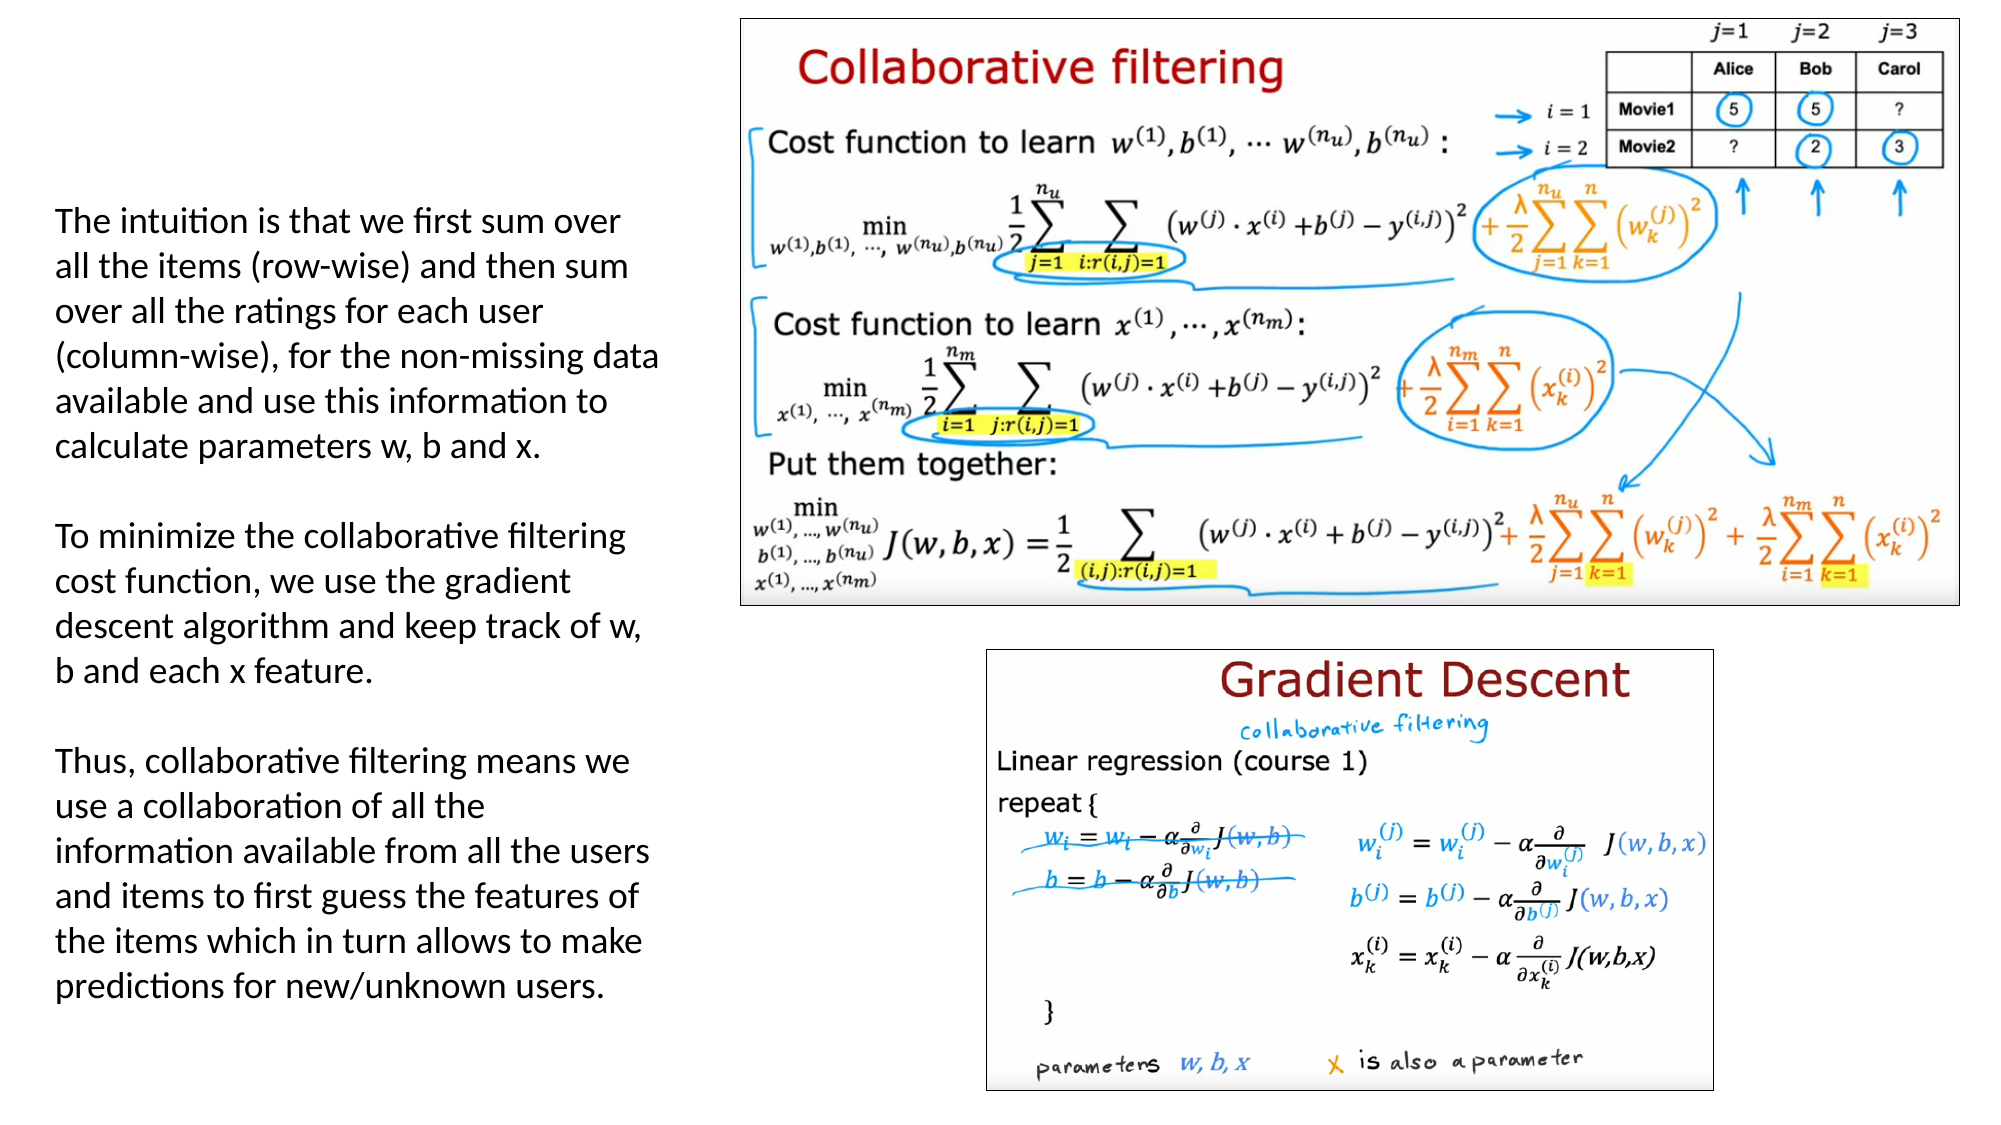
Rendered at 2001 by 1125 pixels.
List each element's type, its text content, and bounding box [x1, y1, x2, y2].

picture [740, 18, 1960, 606]
text_box The intuition is that we first sum over all the items (row-wise) and then sum over all the ratings for each user (column-wise), for the non-missing data available and use this information to calculate parameters w, b and x. To minimize the collaborative filtering cost function, we use the gradient descent algorithm and keep track of w, b and each x feature. Thus, collaborative filtering means we use a collaboration of all the information available from all the users and items to first guess the features of the items which in turn allows to make predictions for new/unknown users. [40, 188, 679, 1014]
picture [986, 649, 1714, 1091]
